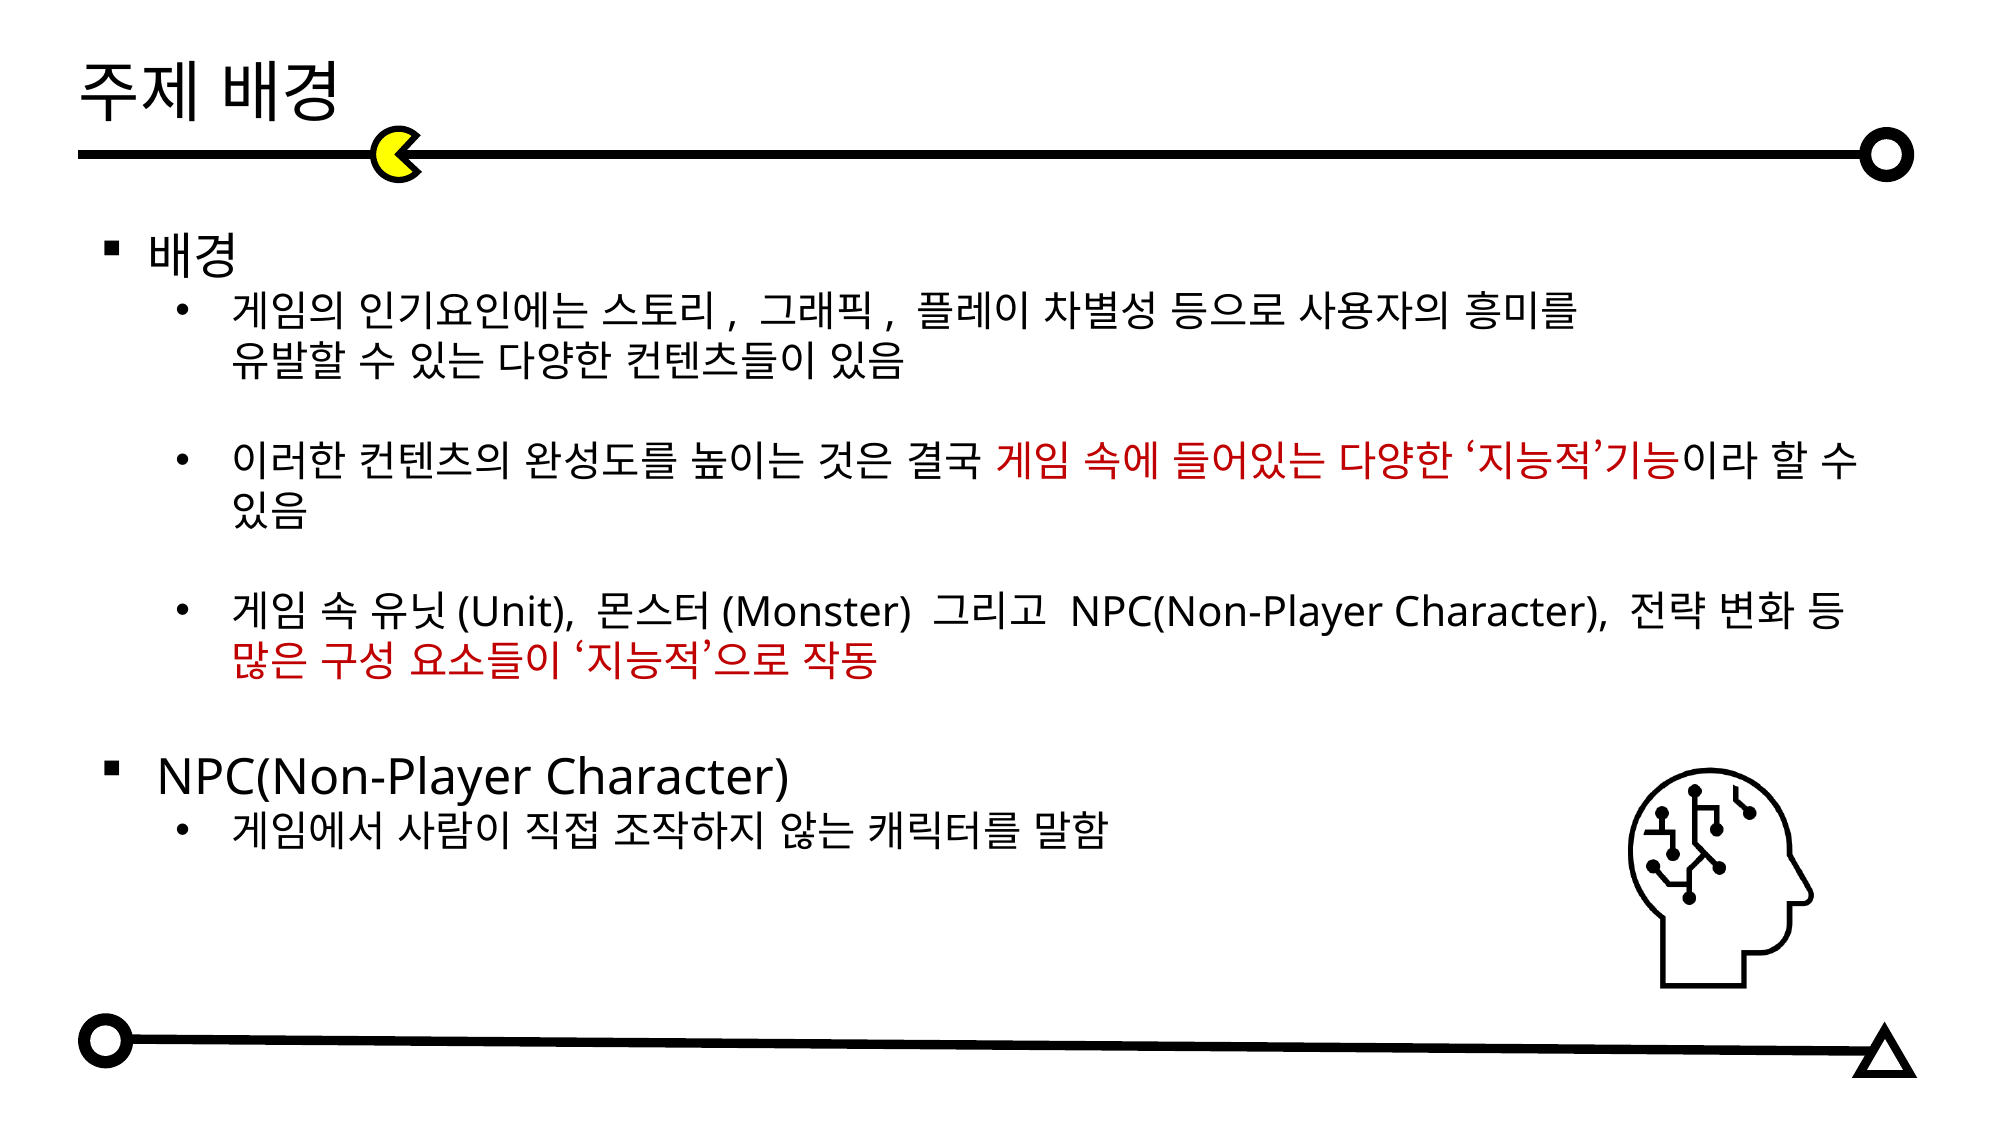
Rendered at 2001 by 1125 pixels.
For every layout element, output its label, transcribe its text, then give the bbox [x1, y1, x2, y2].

text_box 주제 배경 [64, 42, 403, 138]
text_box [78, 1013, 134, 1069]
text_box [1851, 1021, 1918, 1078]
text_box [134, 1038, 1851, 1052]
text_box 배경 게임의 인기요인에는 스토리, 그래픽, 플레이 차별성 등으로 사용자의 흥미를 유발할 수 있는 다양한 컨텐츠들이 있음 이러한 컨텐츠의 완성도를 높이는 것은 결국 게임 속에 들어있는 다양한 ‘지능적’기능이라 할 수 있음 게임 속 유닛(Unit), 몬스터(Monster) 그리고 NPC(Non-Player Character), 전략 변화 등 많은 구성 요소들이 ‘지능적’으로 작동 NPC(Non-Player Character) 게임에서 사람이 직접 조작하지 않는 캐릭터를 말함 [85, 217, 1885, 862]
text_box [372, 127, 418, 154]
picture [1589, 747, 1852, 1010]
text_box [372, 155, 419, 182]
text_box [1859, 126, 1915, 183]
